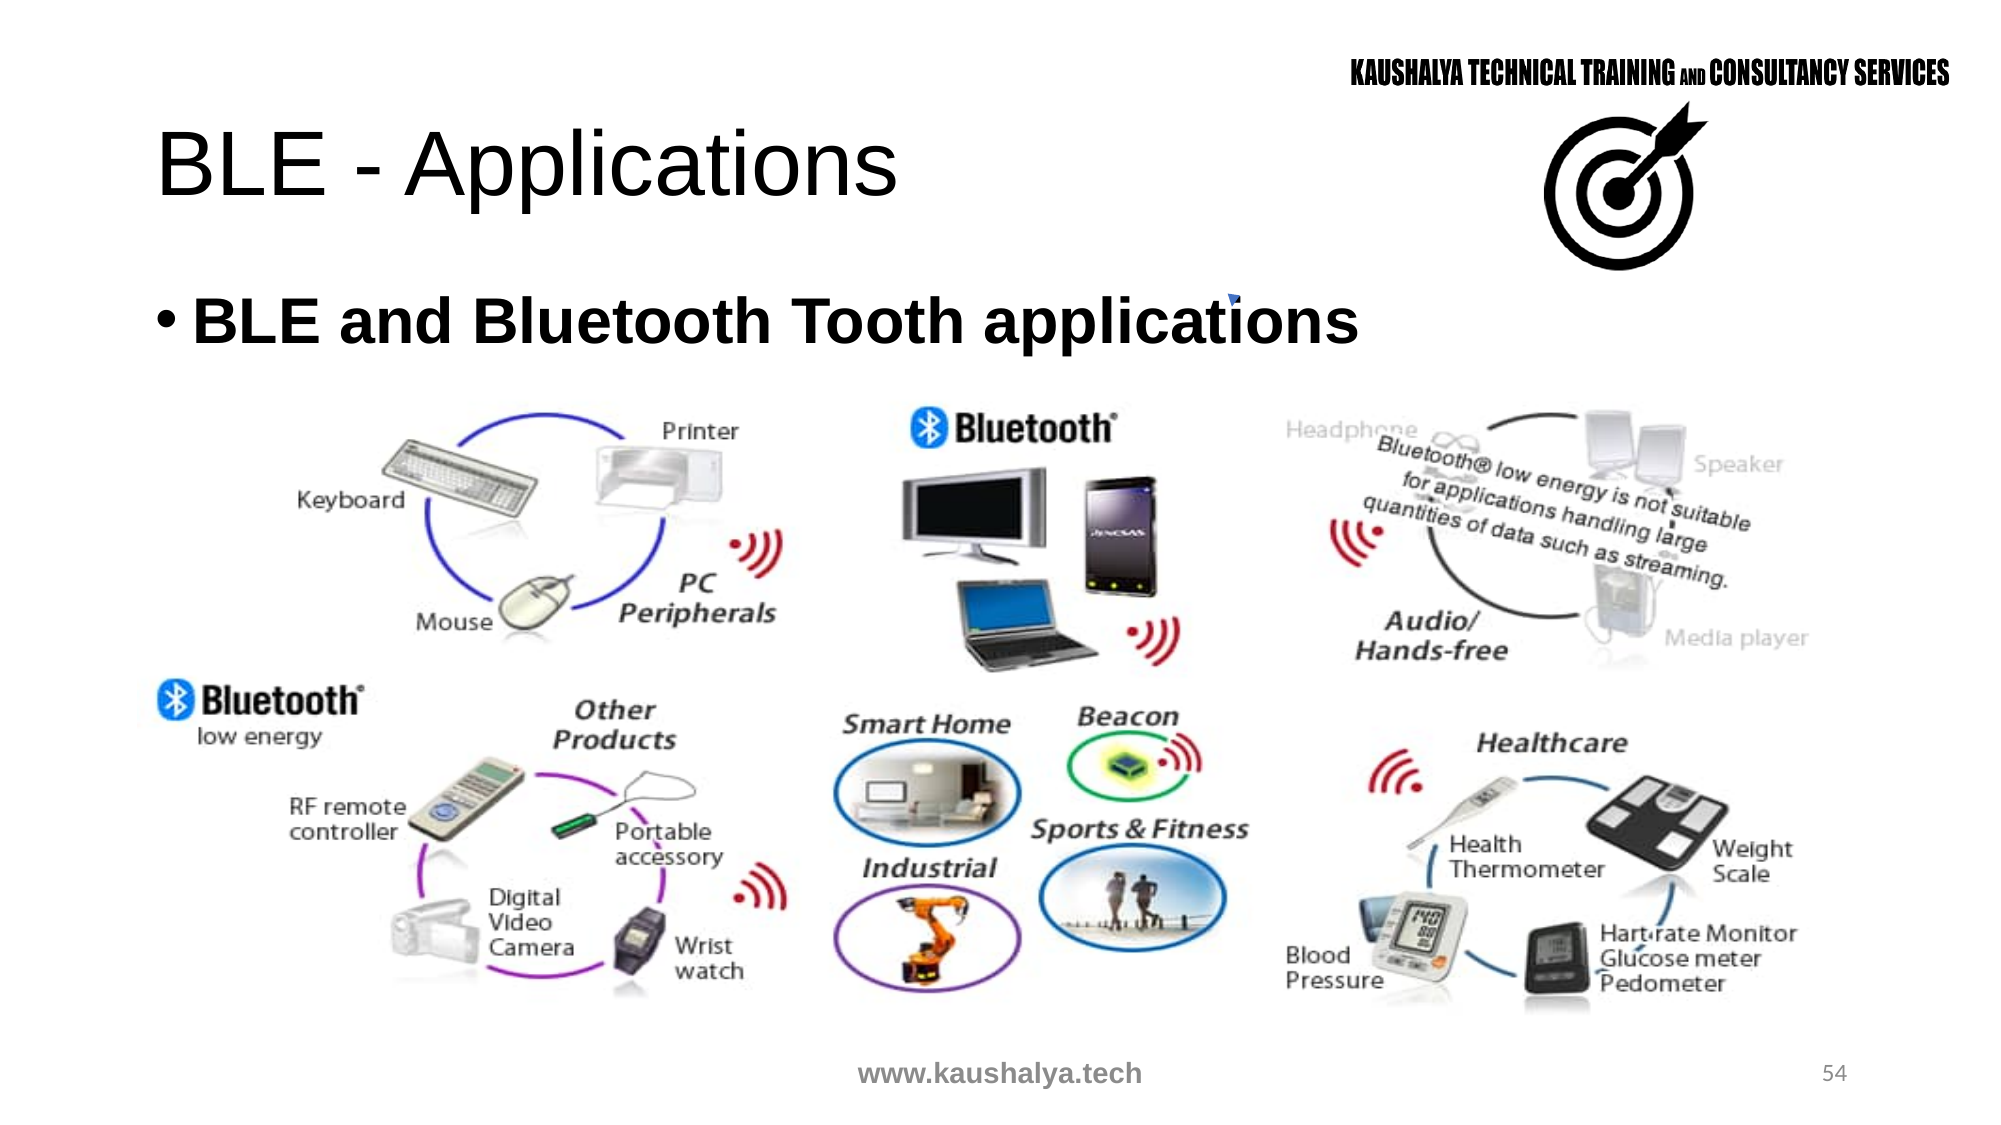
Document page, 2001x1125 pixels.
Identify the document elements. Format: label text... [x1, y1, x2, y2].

picture [137, 377, 1832, 1034]
title BLE - Applications [140, 53, 1320, 278]
slide_number 54 [1413, 1041, 1863, 1103]
footer www.kaushalya.tech [663, 1041, 1338, 1103]
picture [1320, 33, 1976, 280]
list BLE and Bluetooth Tooth applications [140, 280, 1863, 1014]
